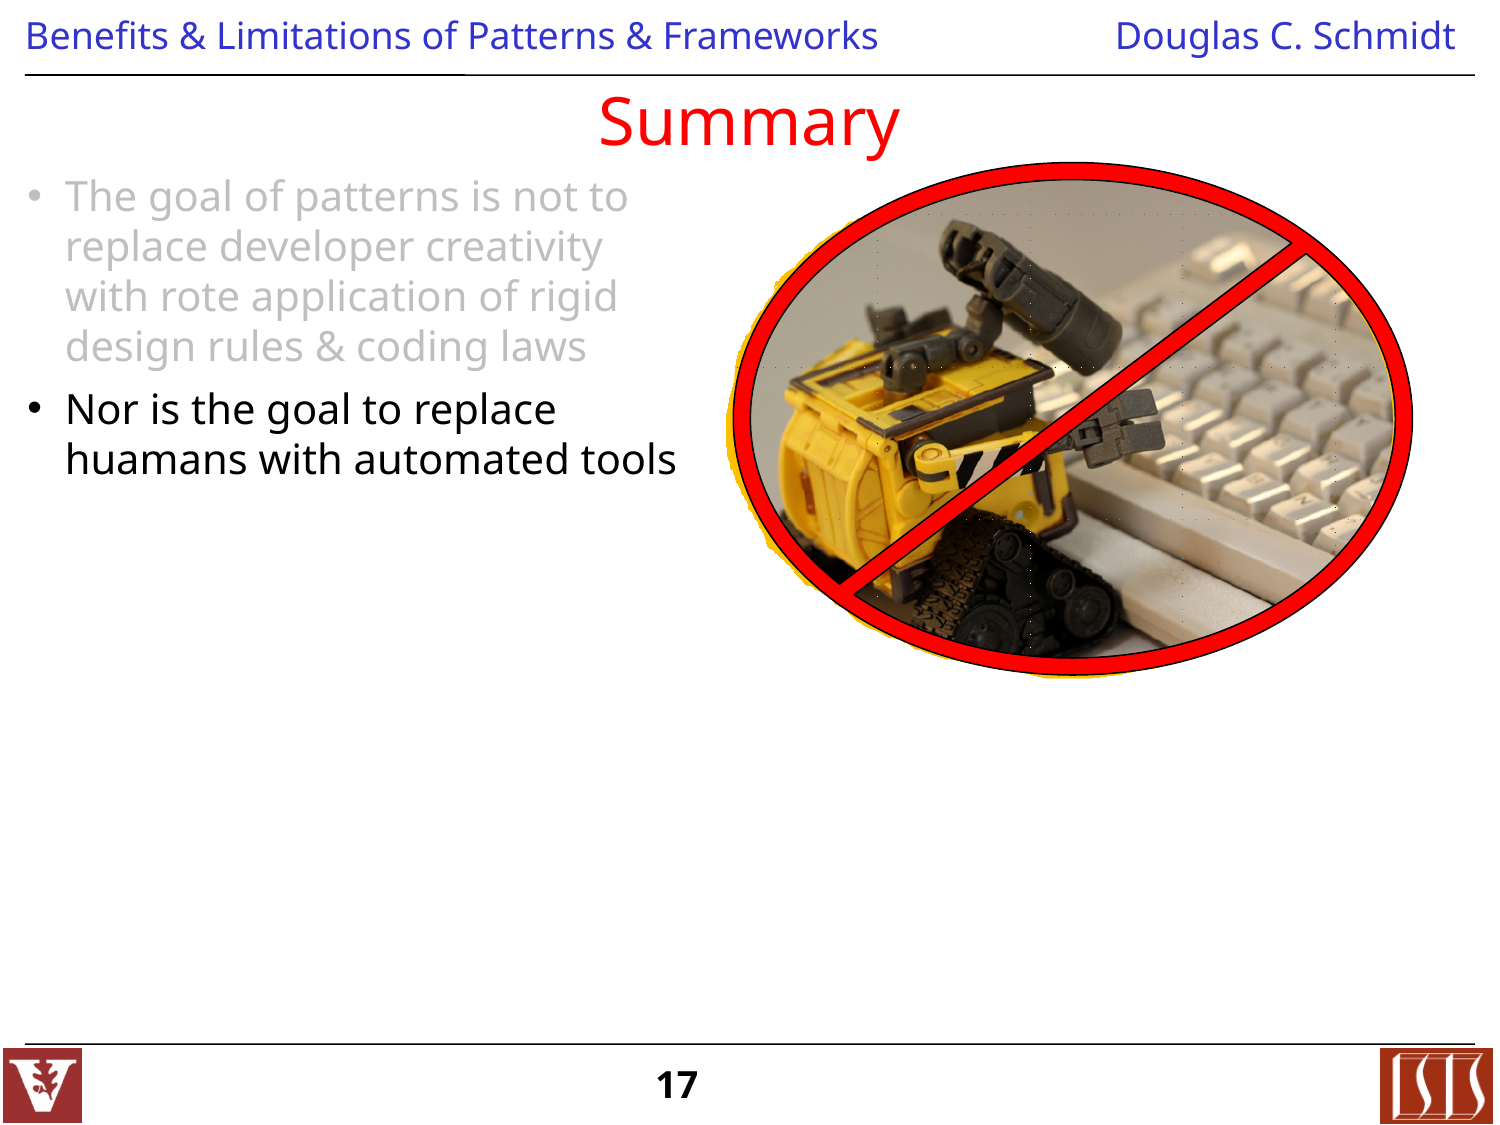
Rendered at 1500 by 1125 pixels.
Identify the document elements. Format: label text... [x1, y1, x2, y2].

picture [724, 162, 1400, 680]
text_box [1404, 362, 1413, 476]
picture [1380, 1048, 1493, 1124]
text_box The goal of patterns is not to replace developer creativity with rote application of rigid design rules & coding laws Nor is the goal to replace huamans with automated tools [12, 162, 700, 838]
title Summary [24, 87, 1476, 151]
picture [3, 1048, 82, 1123]
